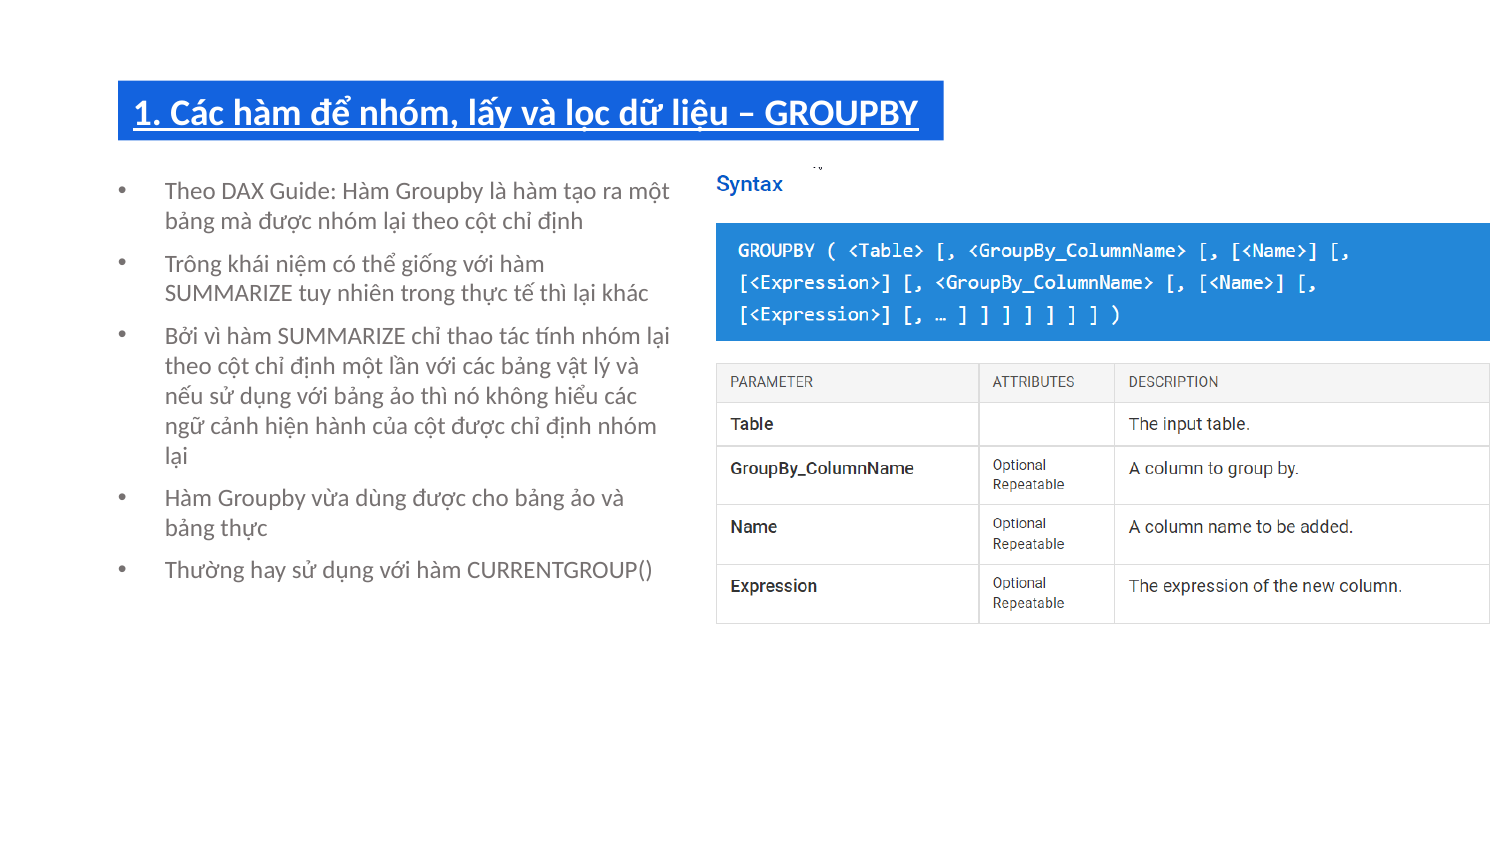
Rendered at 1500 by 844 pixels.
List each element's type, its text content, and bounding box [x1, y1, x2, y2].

text_box Theo DAX Guide: Hàm Groupby là hàm tạo ra một bảng mà được nhóm lại theo cột chỉ định Trông khái niệm có thể giống với hàm SUMMARIZE tuy nhiên trong thực tế thì lại khác Bởi vì hàm SUMMARIZE chỉ thao tác tính nhóm lại theo cột chỉ định một lần với các bảng vật lý và nếu sử dụng với bảng ảo thì nó không hiểu các ngữ cảnh hiện hành của cột được chỉ định nhóm lại Hàm Groupby vừa dùng được cho bảng ảo và bảng thực Thường hay sử dụng với hàm CURRENTGROUP() [103, 167, 689, 592]
text_box 1. Các hàm để nhóm, lấy và lọc dữ liệu – GROUPBY [118, 80, 944, 141]
picture [714, 167, 1500, 634]
